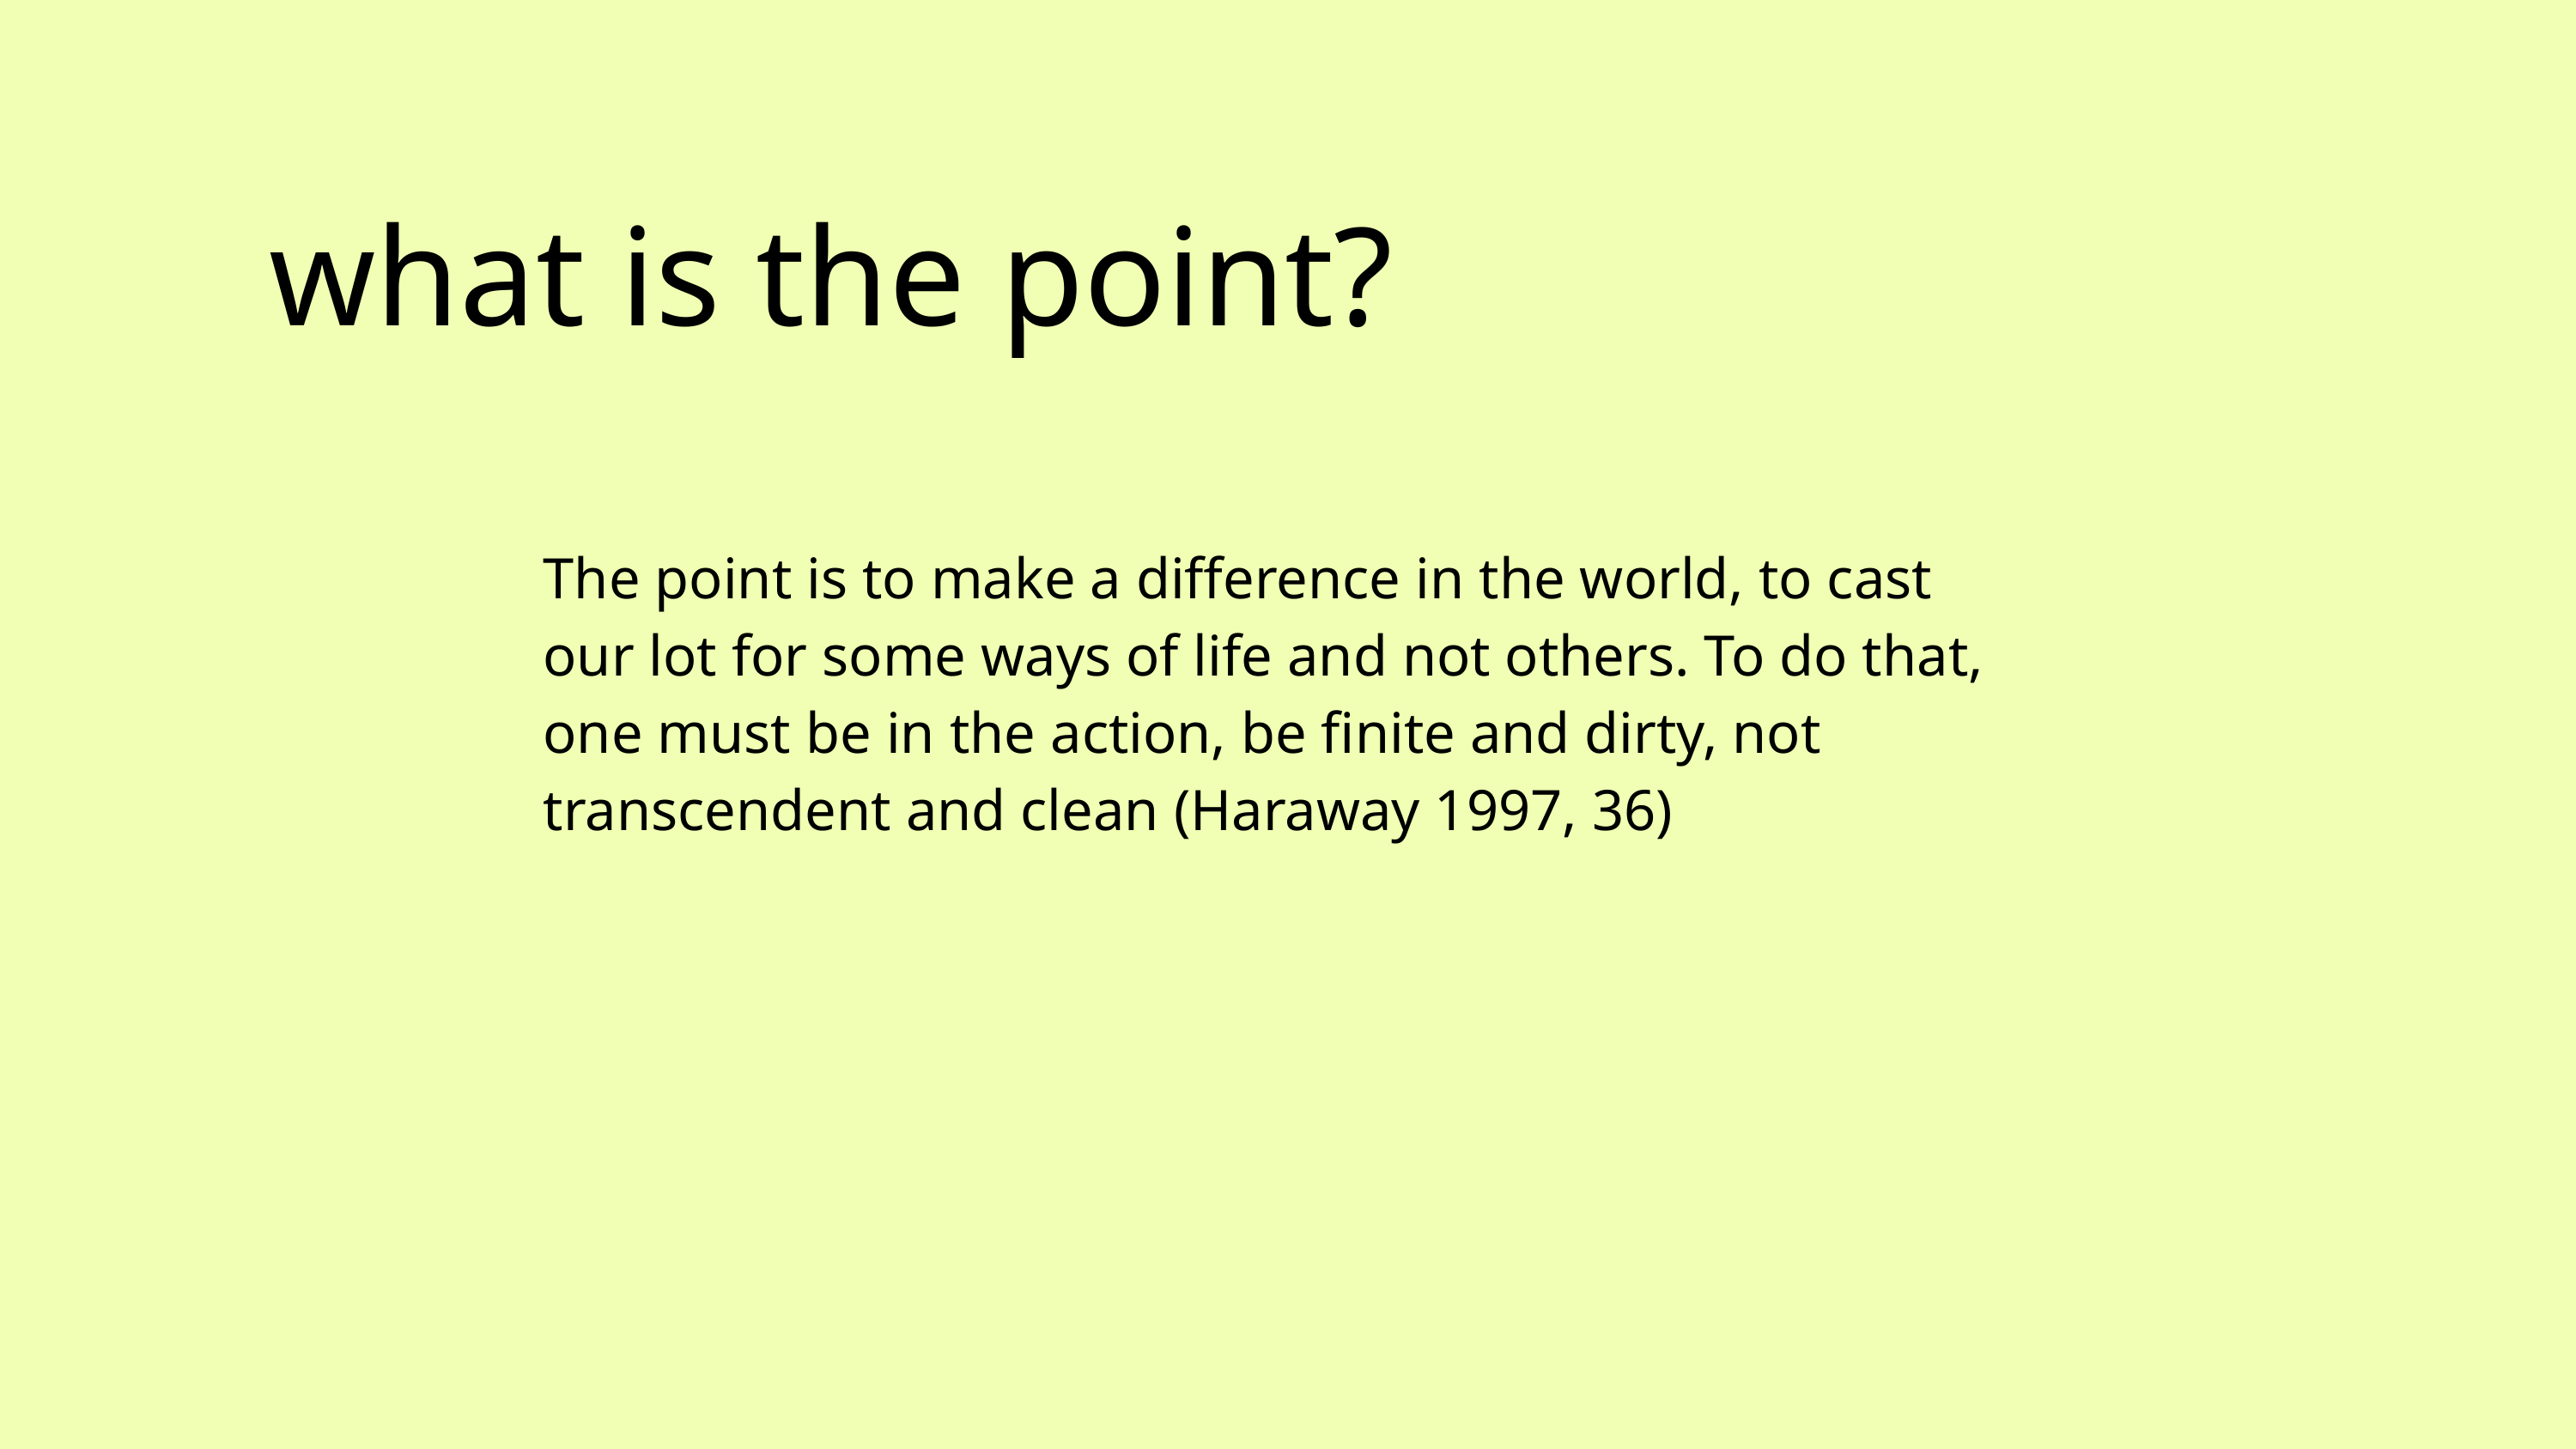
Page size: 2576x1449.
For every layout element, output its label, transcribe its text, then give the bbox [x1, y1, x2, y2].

text_box what is the point? [173, 124, 1491, 354]
text_box The point is to make a difference in the world, to cast our lot for some ways of life and not others. To do that, one must be in the action, be finite and dirty, not transcendent and clean (Haraway 1997, 36) [543, 533, 1986, 996]
